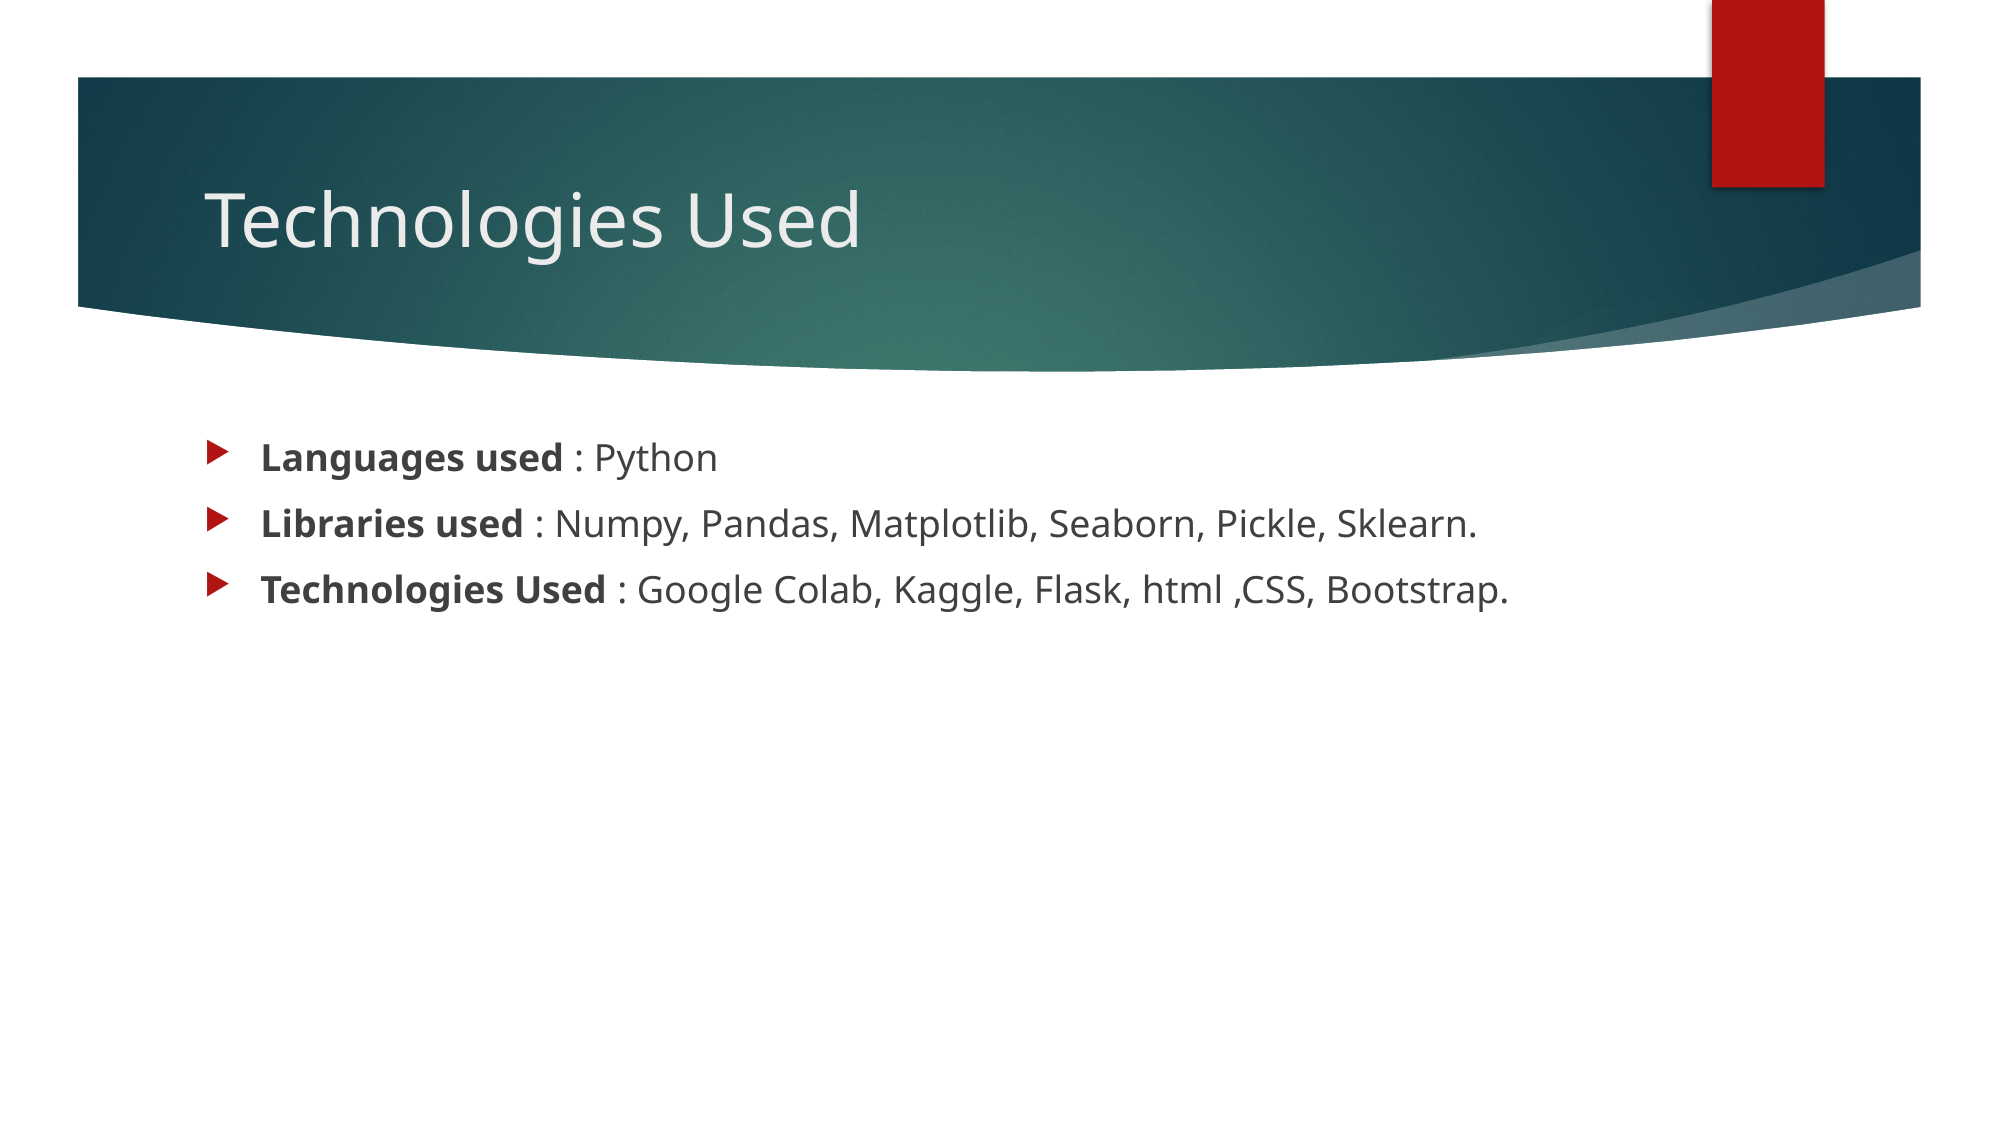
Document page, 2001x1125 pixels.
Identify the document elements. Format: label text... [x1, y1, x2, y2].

text_box Technologies Used [189, 159, 1638, 276]
text_box Languages used : Python Libraries used : Numpy, Pandas, Matplotlib, Seaborn, Pickle, Sklearn. Technologies Used : Google Colab, Kaggle, Flask, html ,CSS, Bootstrap. [189, 427, 1638, 988]
picture [79, 78, 1920, 371]
